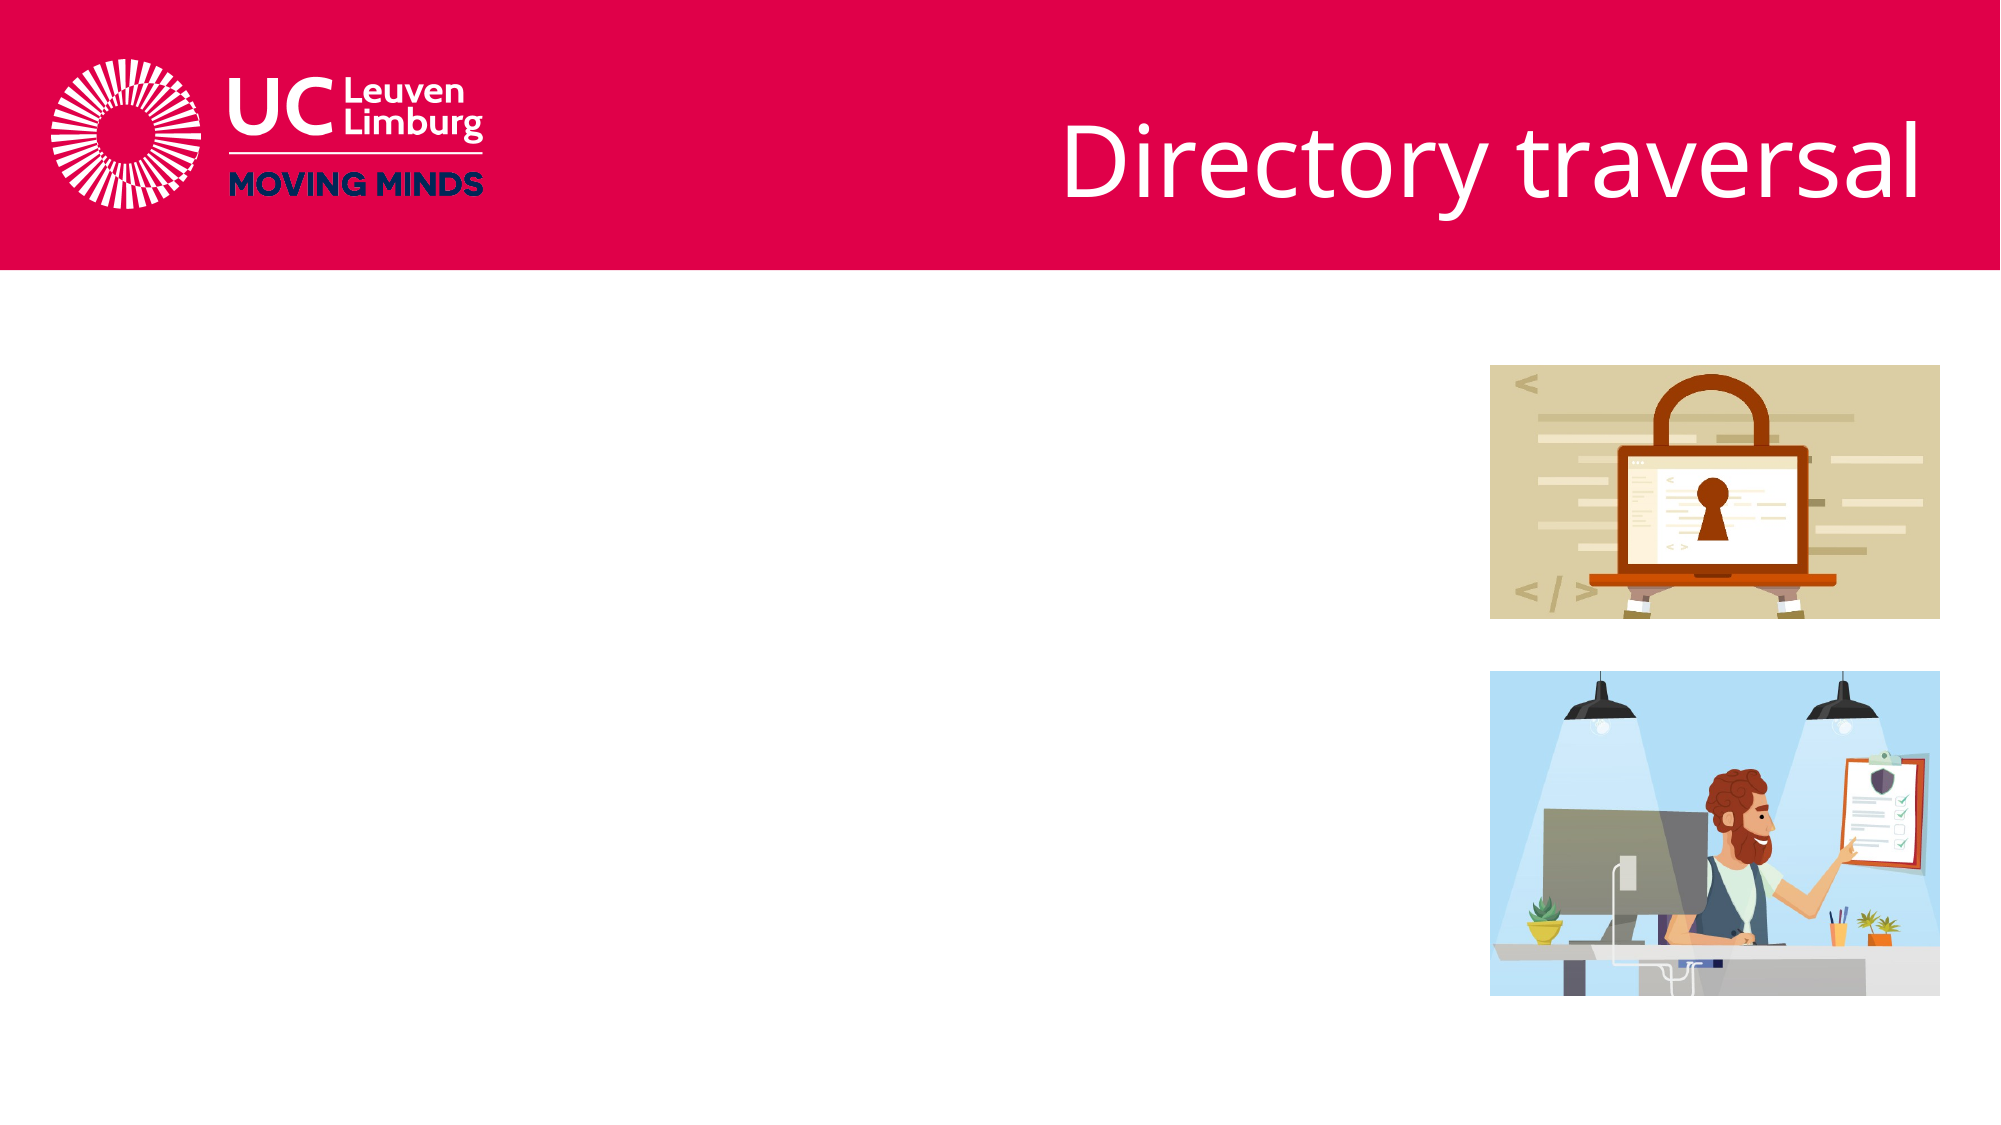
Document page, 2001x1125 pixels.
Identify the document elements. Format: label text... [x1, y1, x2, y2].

picture [51, 59, 307, 209]
title Directory traversal [307, 59, 1940, 271]
picture [1490, 671, 1940, 996]
picture [1490, 365, 1940, 619]
